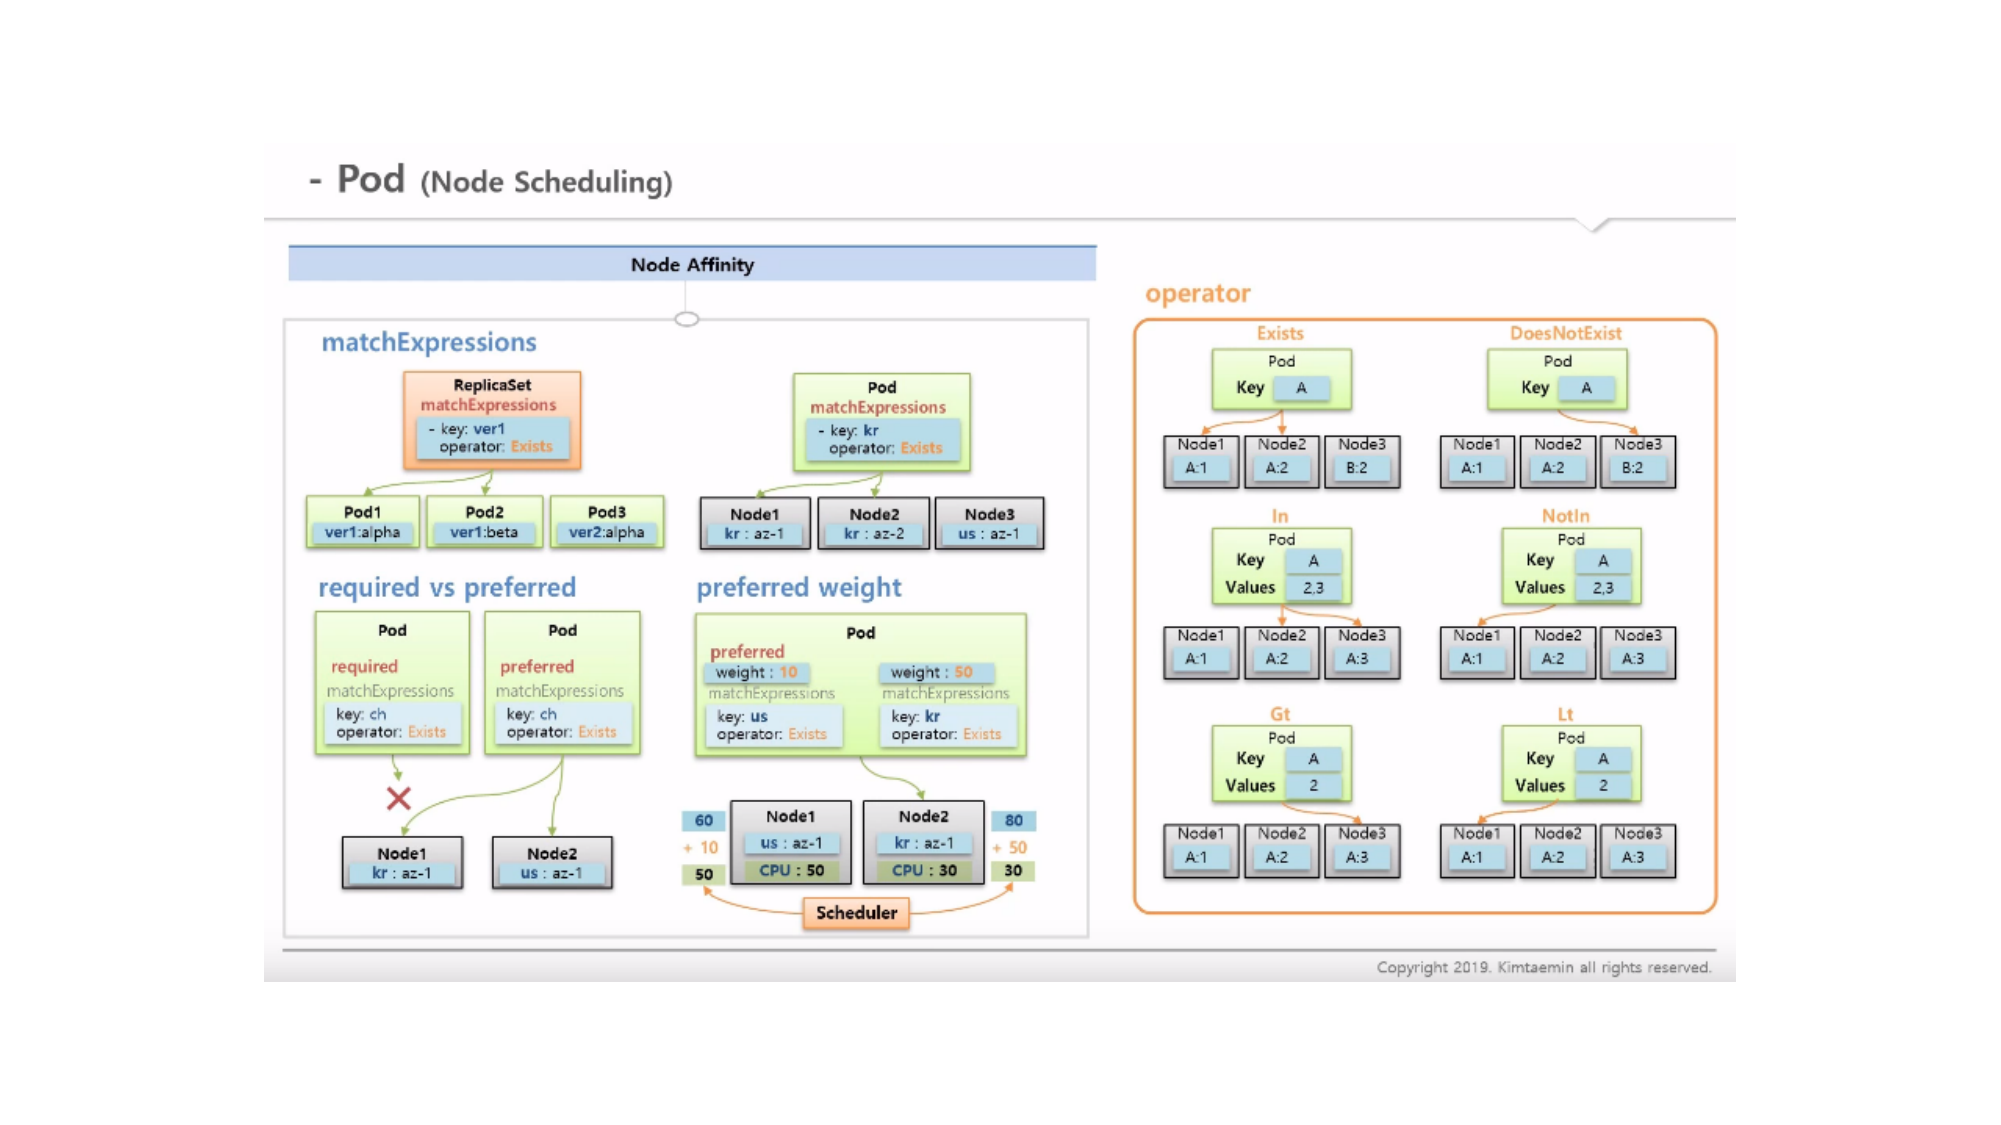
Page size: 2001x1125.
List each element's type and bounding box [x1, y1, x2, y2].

picture [264, 143, 1736, 982]
